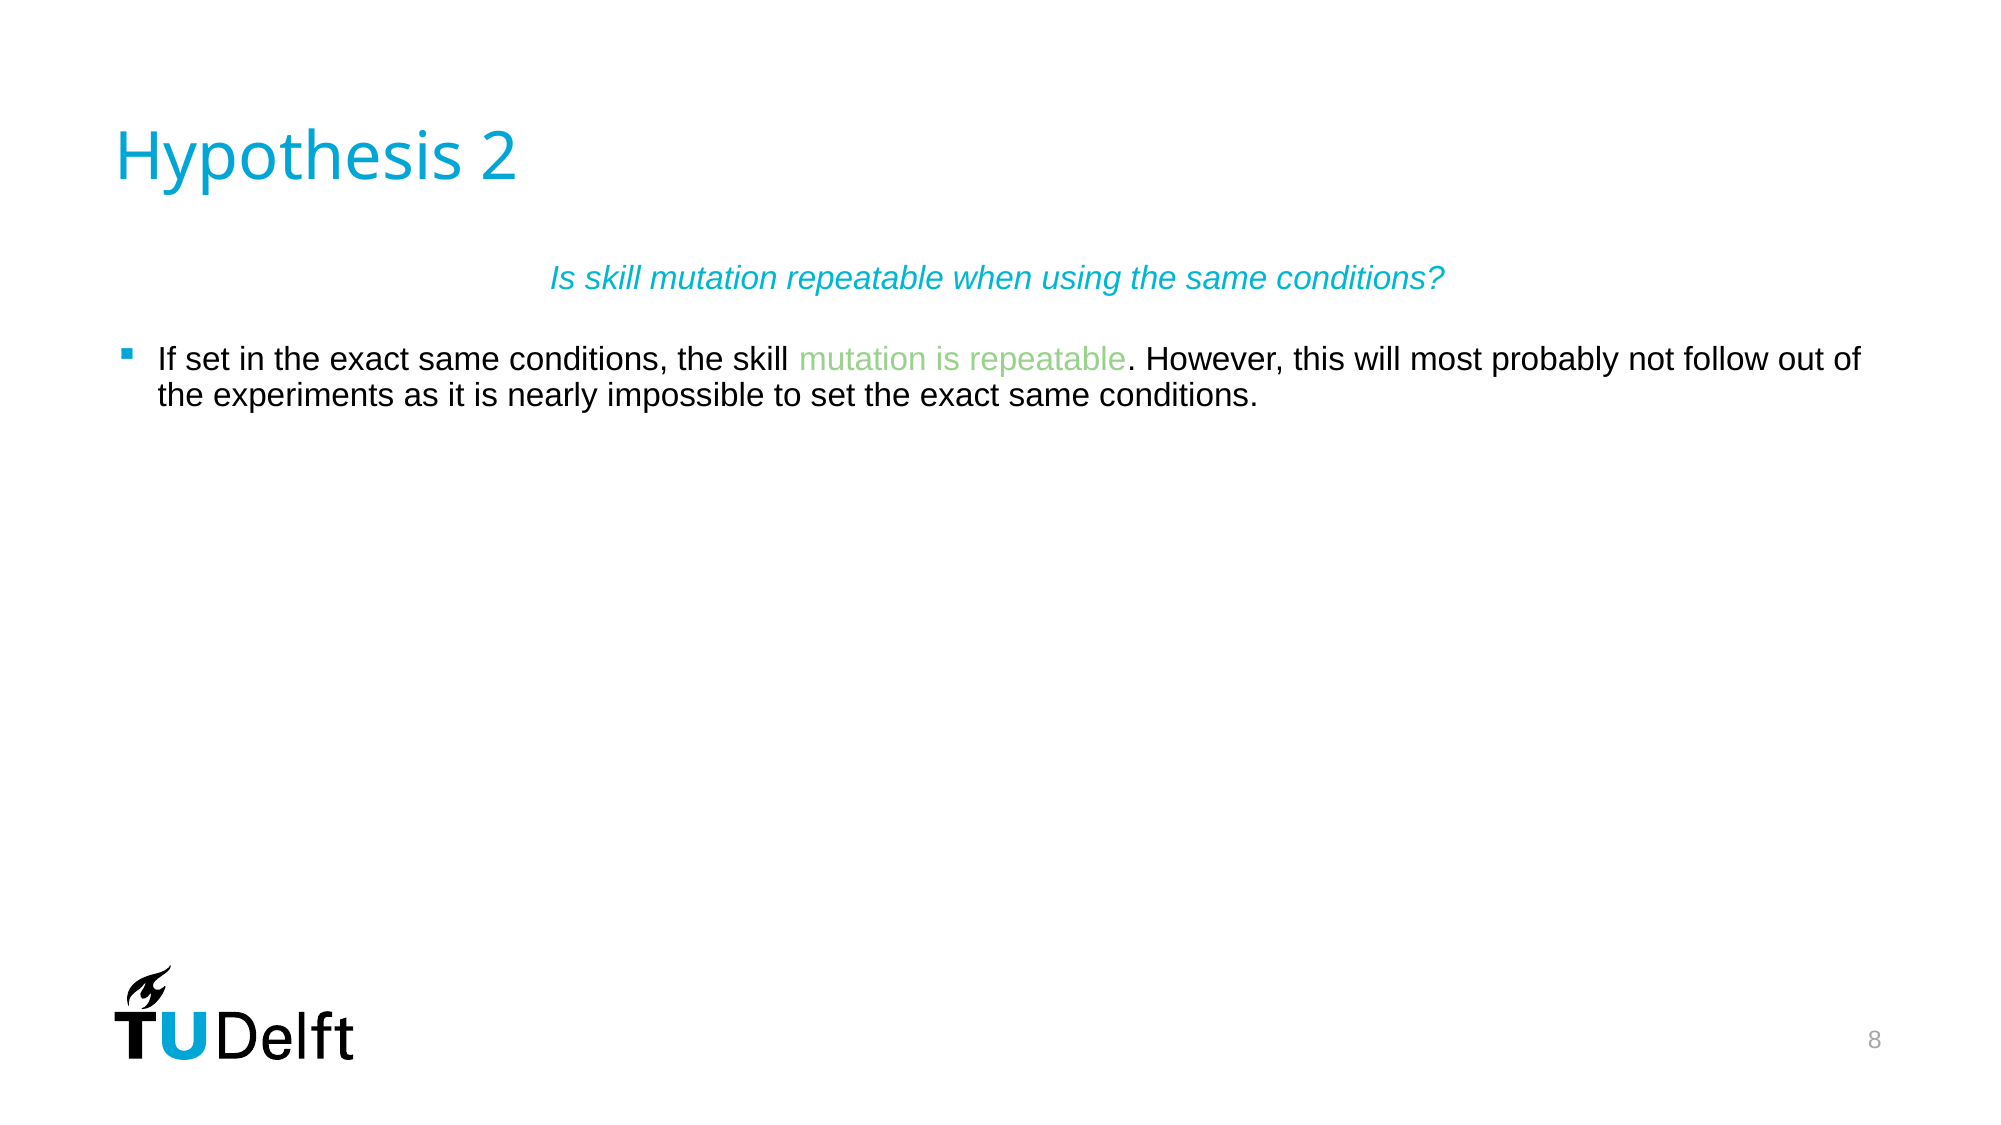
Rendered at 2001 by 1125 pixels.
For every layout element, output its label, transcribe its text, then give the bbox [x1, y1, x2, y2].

list Is skill mutation repeatable when using the same conditions? [114, 260, 1883, 320]
title Hypothesis 2 [114, 121, 1883, 203]
slide_number 8 [1851, 1024, 1883, 1054]
text_box If set in the exact same conditions, the skill mutation is repeatable. However, this will most probably not follow out of the experiments as it is nearly impossible to set the exact same conditions. [114, 341, 1882, 733]
